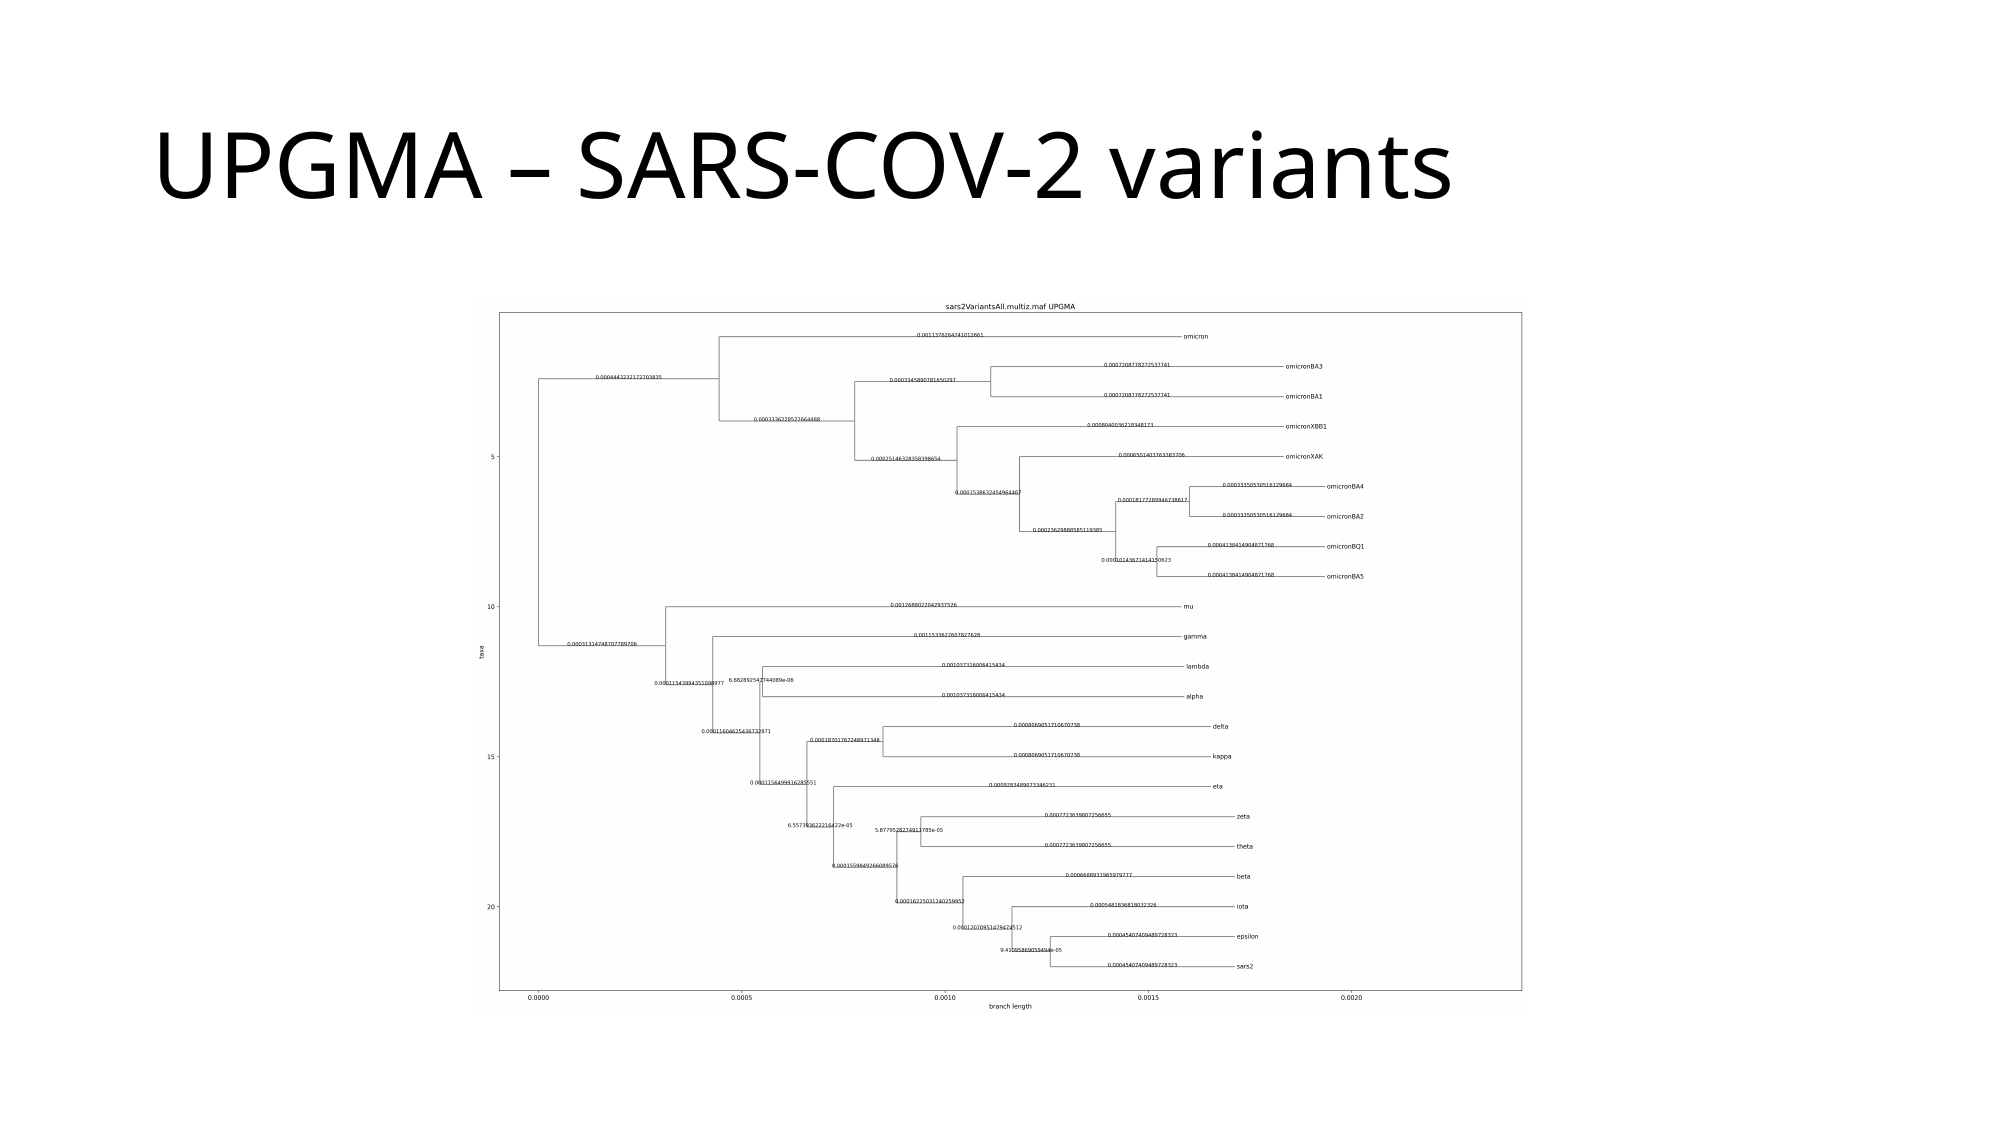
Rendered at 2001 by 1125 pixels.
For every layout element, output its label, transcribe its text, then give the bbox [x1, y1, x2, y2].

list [474, 299, 1526, 1014]
title UPGMA – SARS-COV-2 variants [137, 59, 1863, 278]
